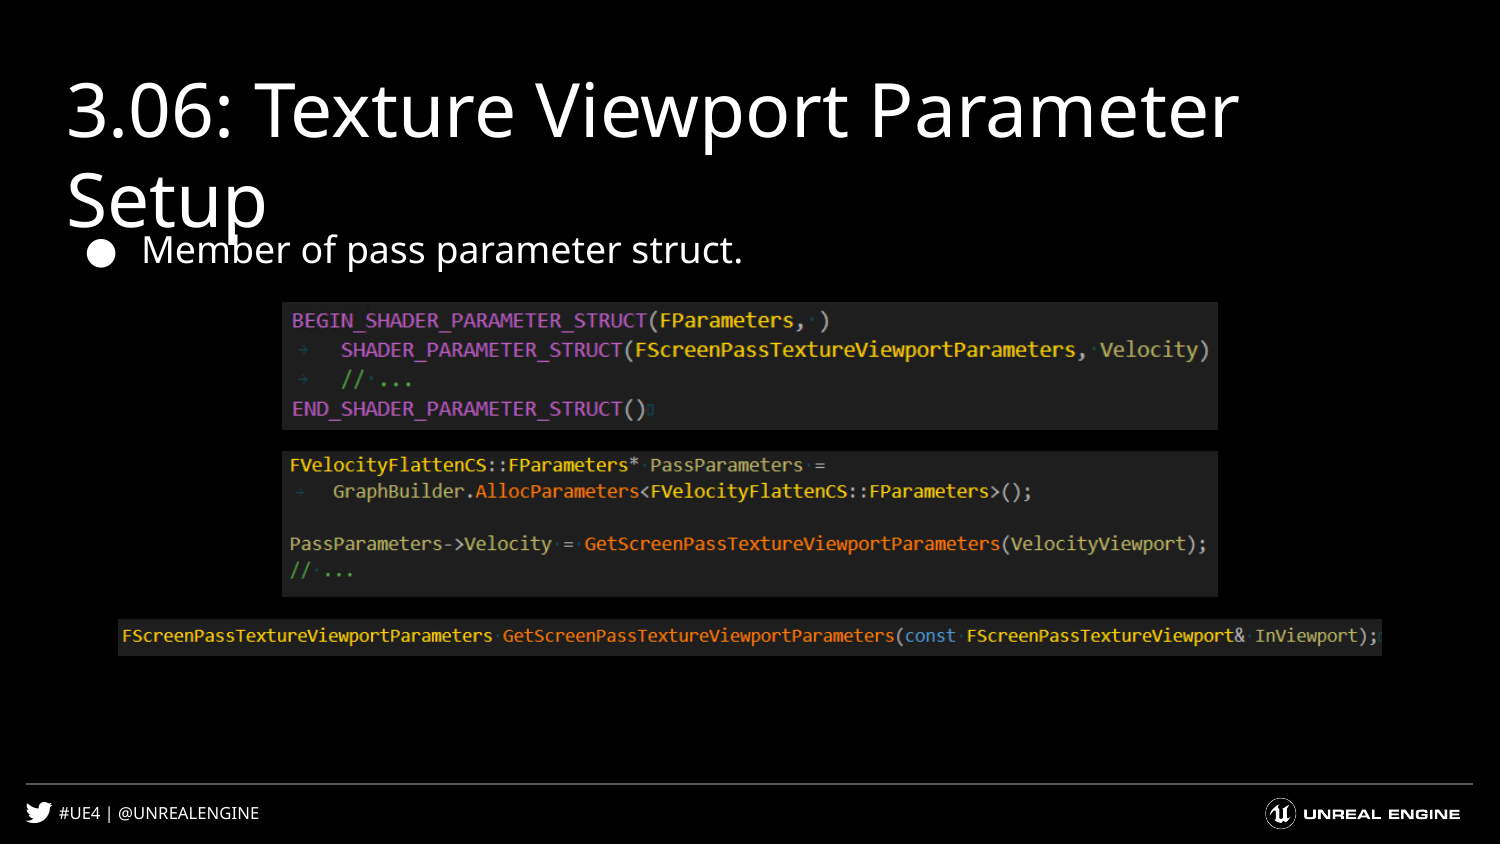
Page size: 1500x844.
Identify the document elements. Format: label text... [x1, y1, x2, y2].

picture [26, 800, 52, 825]
list Member of pass parameter struct. [51, 189, 1449, 750]
title 3.06: Texture Viewport Parameter Setup [51, 47, 1449, 142]
picture [281, 301, 1219, 430]
picture [118, 619, 1382, 656]
picture [1251, 783, 1474, 844]
picture [281, 451, 1219, 598]
